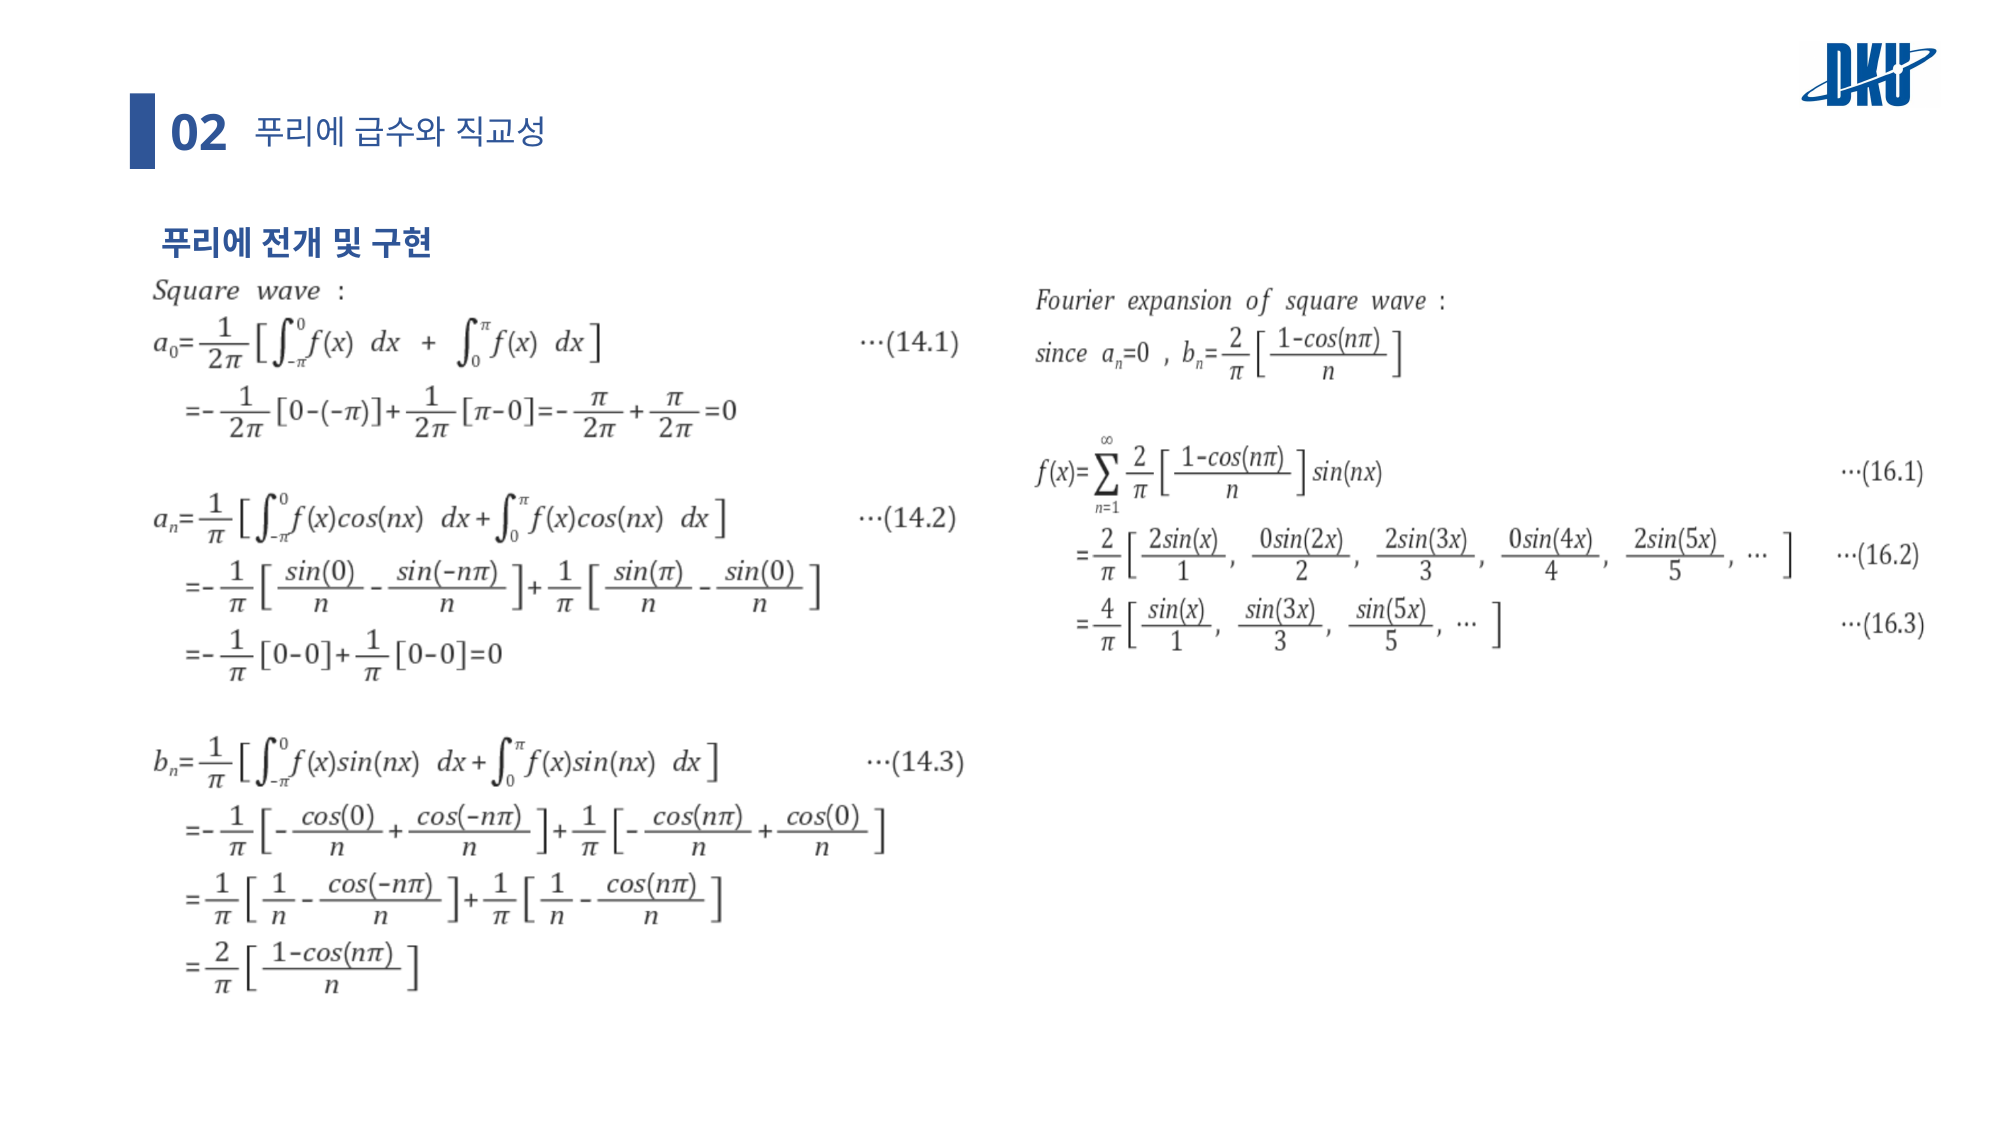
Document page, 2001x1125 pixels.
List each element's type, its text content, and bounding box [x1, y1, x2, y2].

text_box 푸리에 전개 및 구현 [146, 214, 449, 270]
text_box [129, 93, 580, 169]
picture [1028, 270, 1932, 677]
picture [142, 270, 986, 1003]
picture [1799, 41, 1941, 108]
